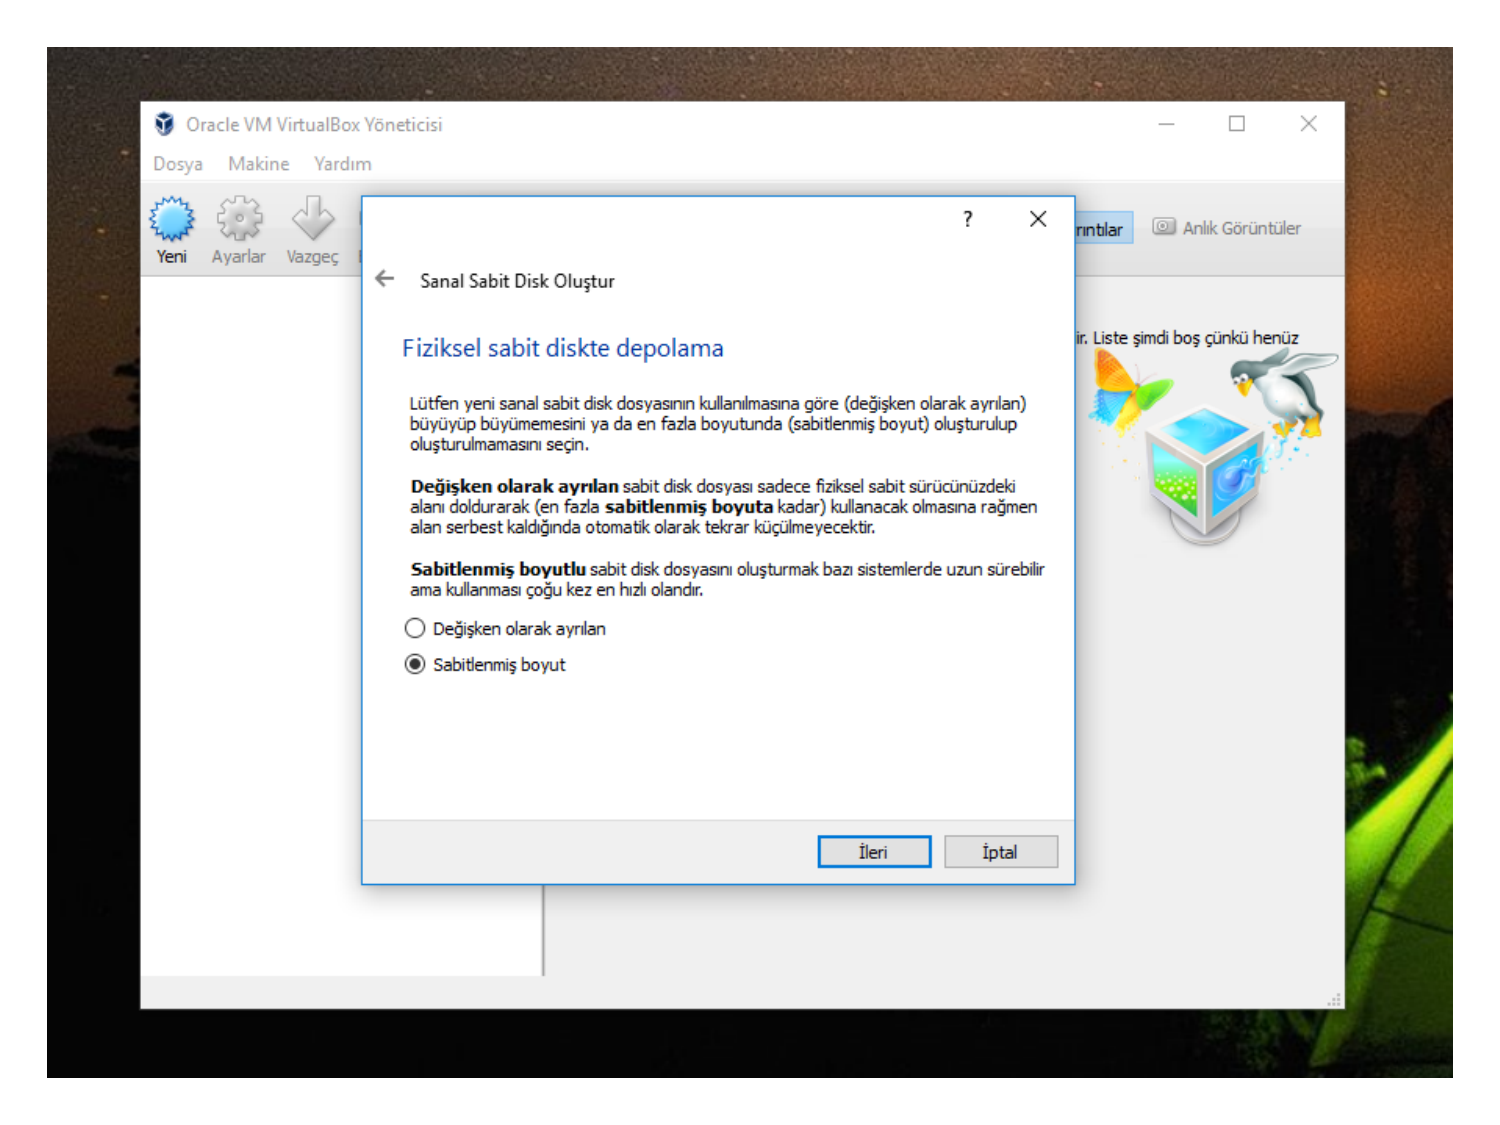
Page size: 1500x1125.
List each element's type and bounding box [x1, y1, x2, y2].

picture [47, 47, 1453, 1078]
